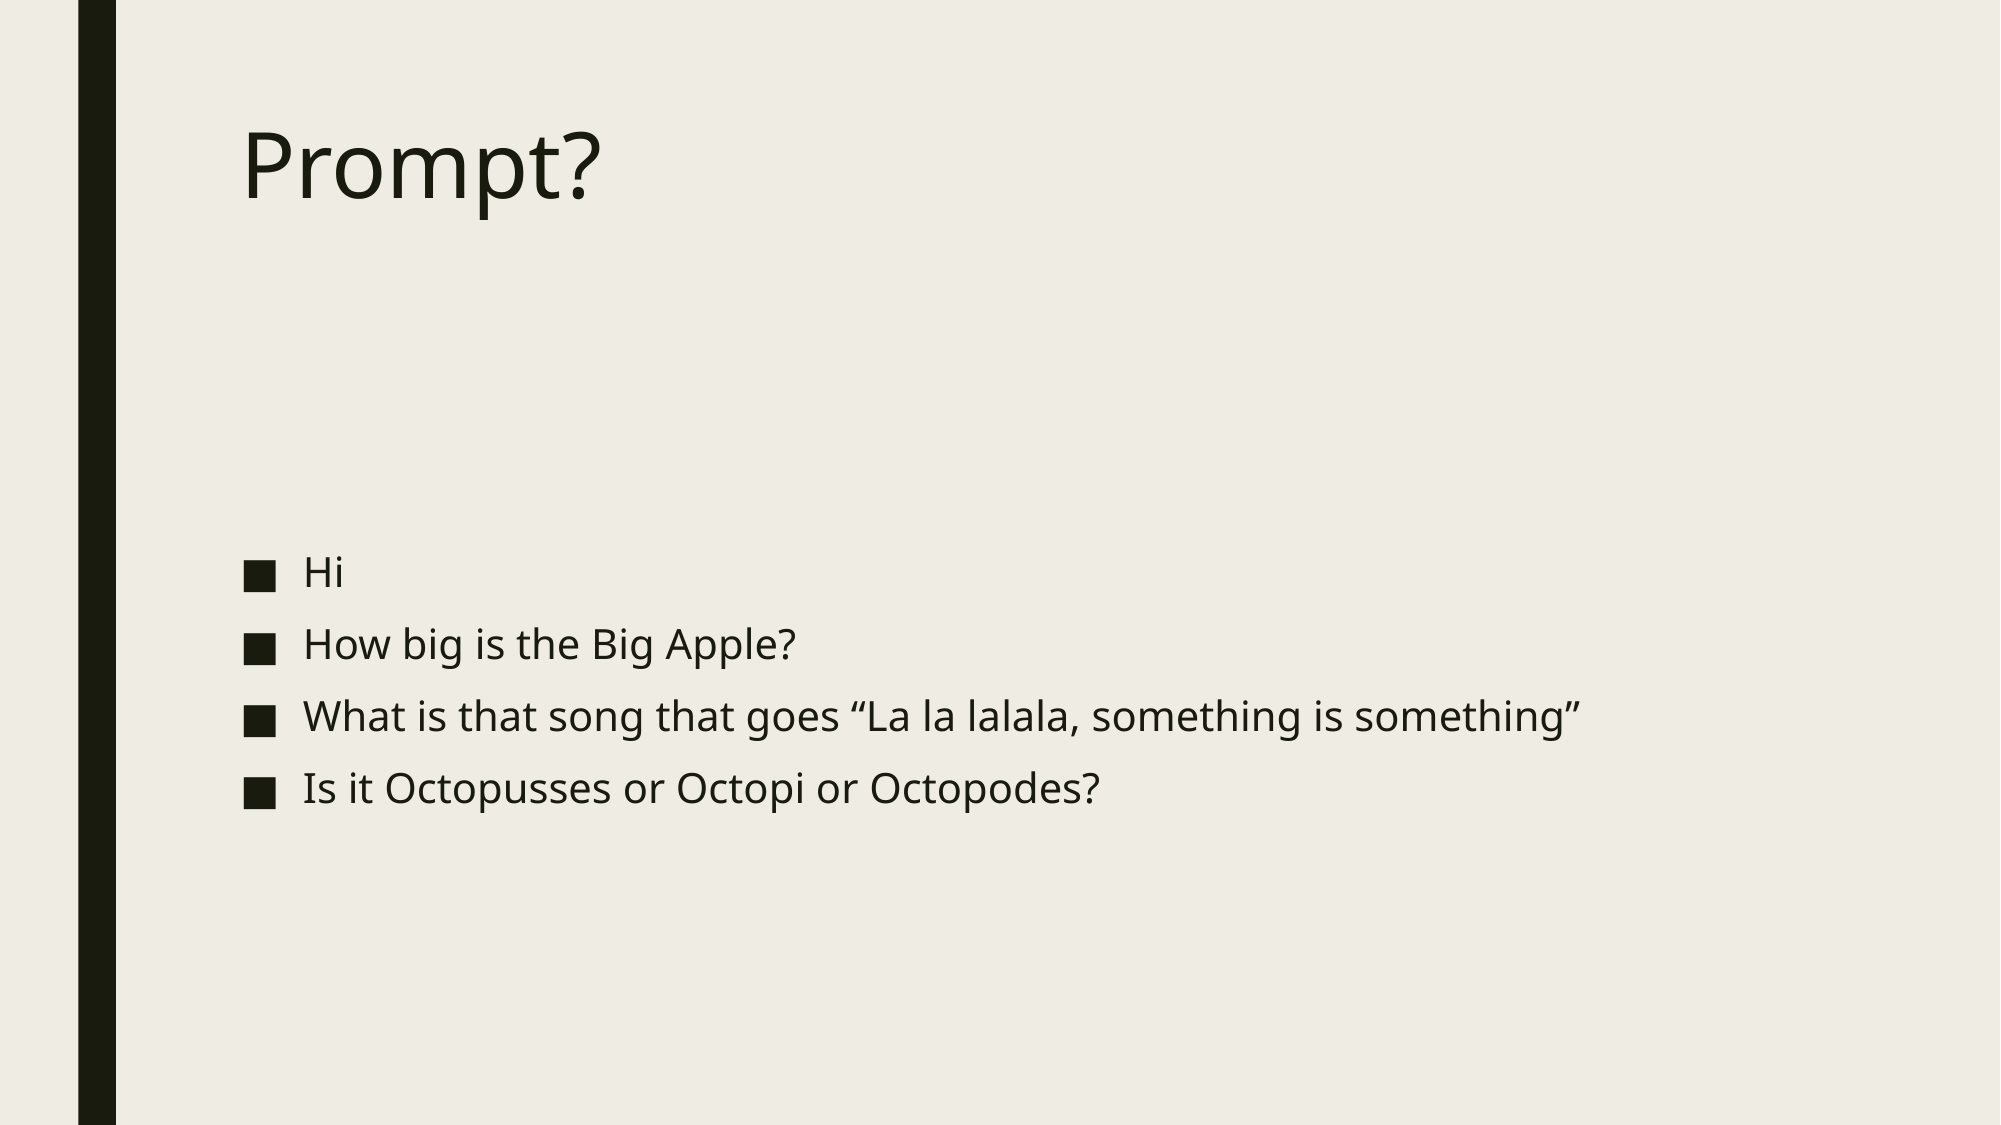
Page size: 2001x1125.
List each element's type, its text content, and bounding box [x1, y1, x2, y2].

title Prompt? [225, 112, 1800, 357]
list Hi How big is the Big Apple? What is that song that goes “La la lalala, something is something” Is it Octopusses or Octopi or Octopodes? [225, 542, 1696, 963]
